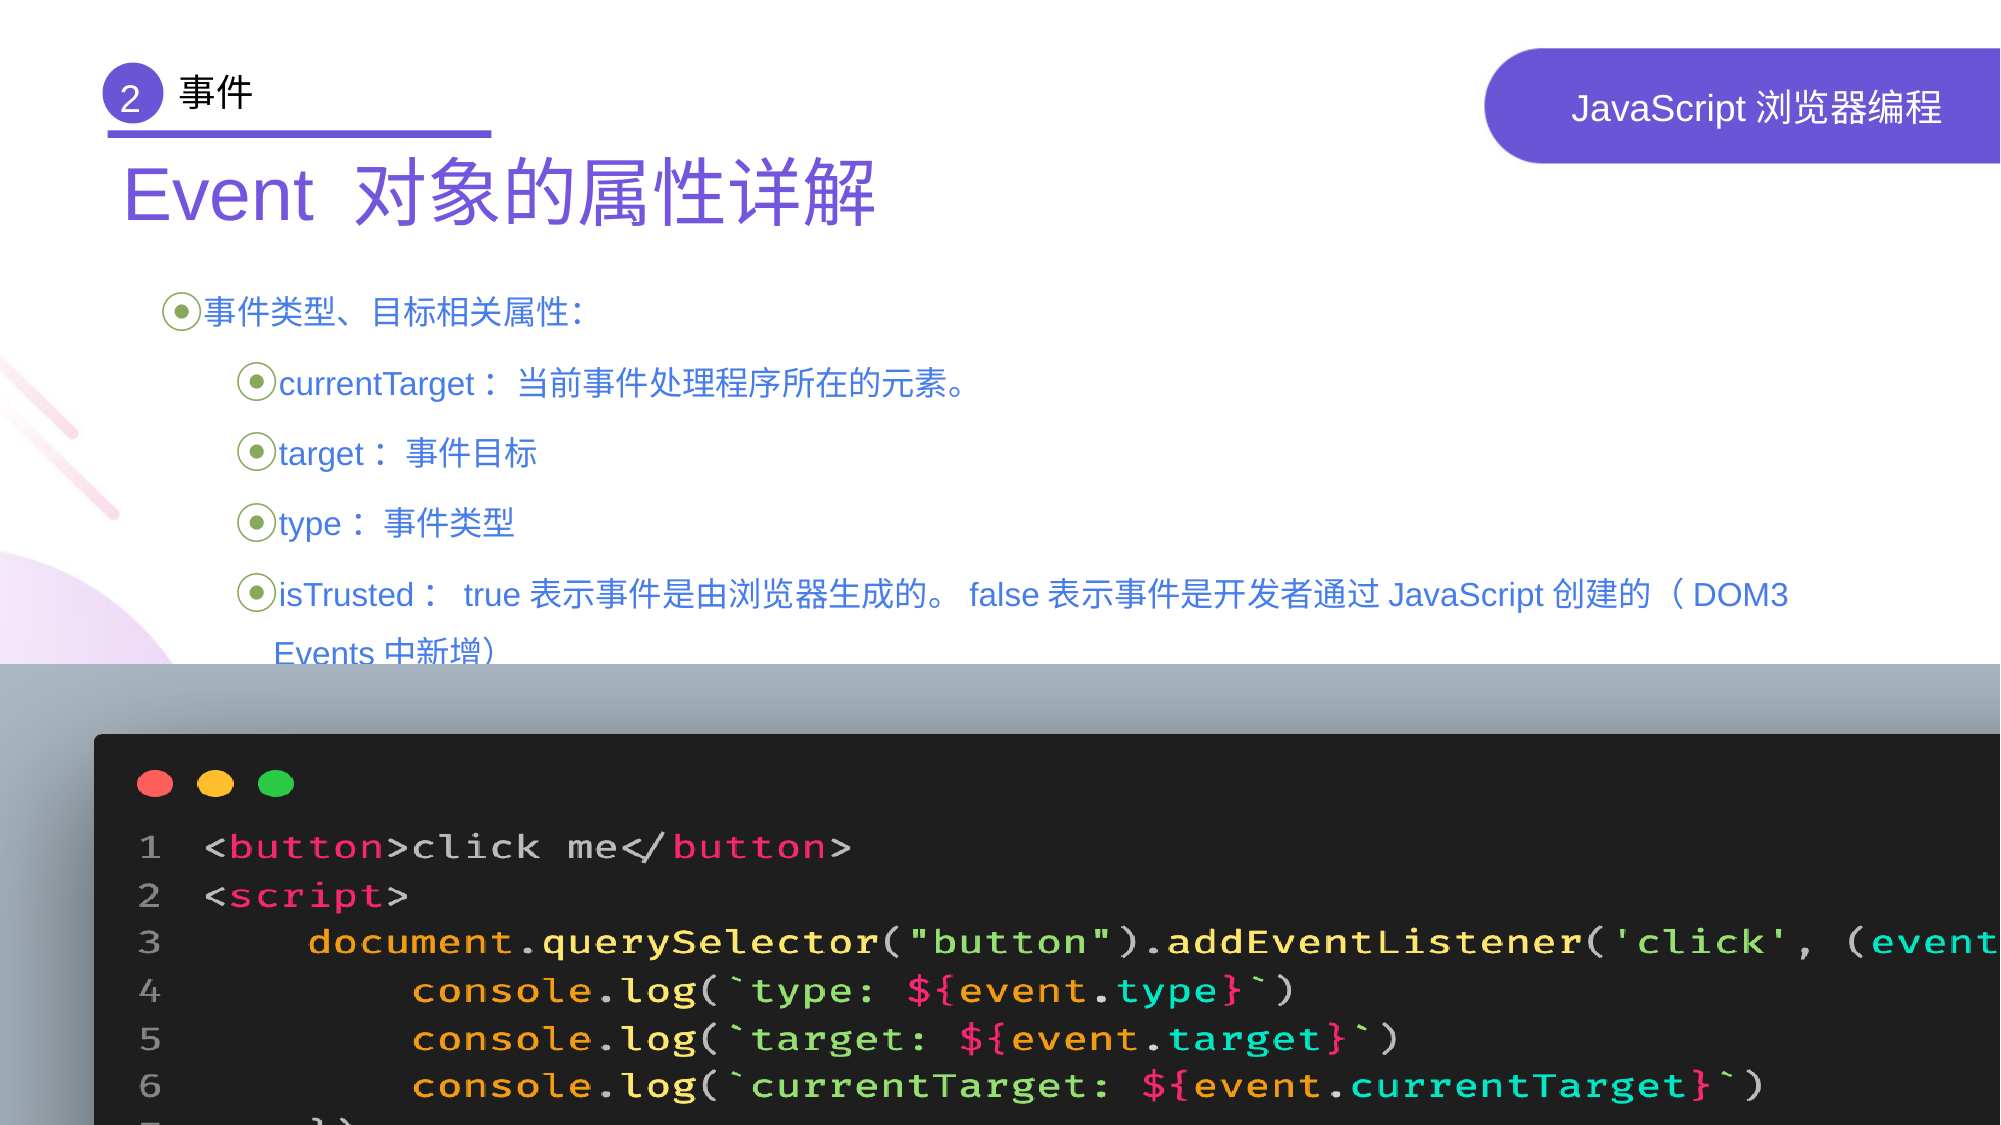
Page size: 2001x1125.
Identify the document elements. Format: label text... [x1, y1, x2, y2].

title JavaScript浏览器编程 [1556, 73, 1962, 137]
list 2 [104, 72, 181, 129]
list Event 对象的属性详解 [107, 148, 1417, 237]
list 事件类型、目标相关属性： currentTarget：当前事件处理程序所在的元素。 target：事件目标 type：事件类型 isTrusted：true表示事件是由浏览器生成的。false表示事件是开发者通过JavaScript创建的（DOM3 Events中新增） [145, 264, 1881, 664]
picture [0, 0, 2001, 1125]
list 事件 [163, 66, 794, 127]
